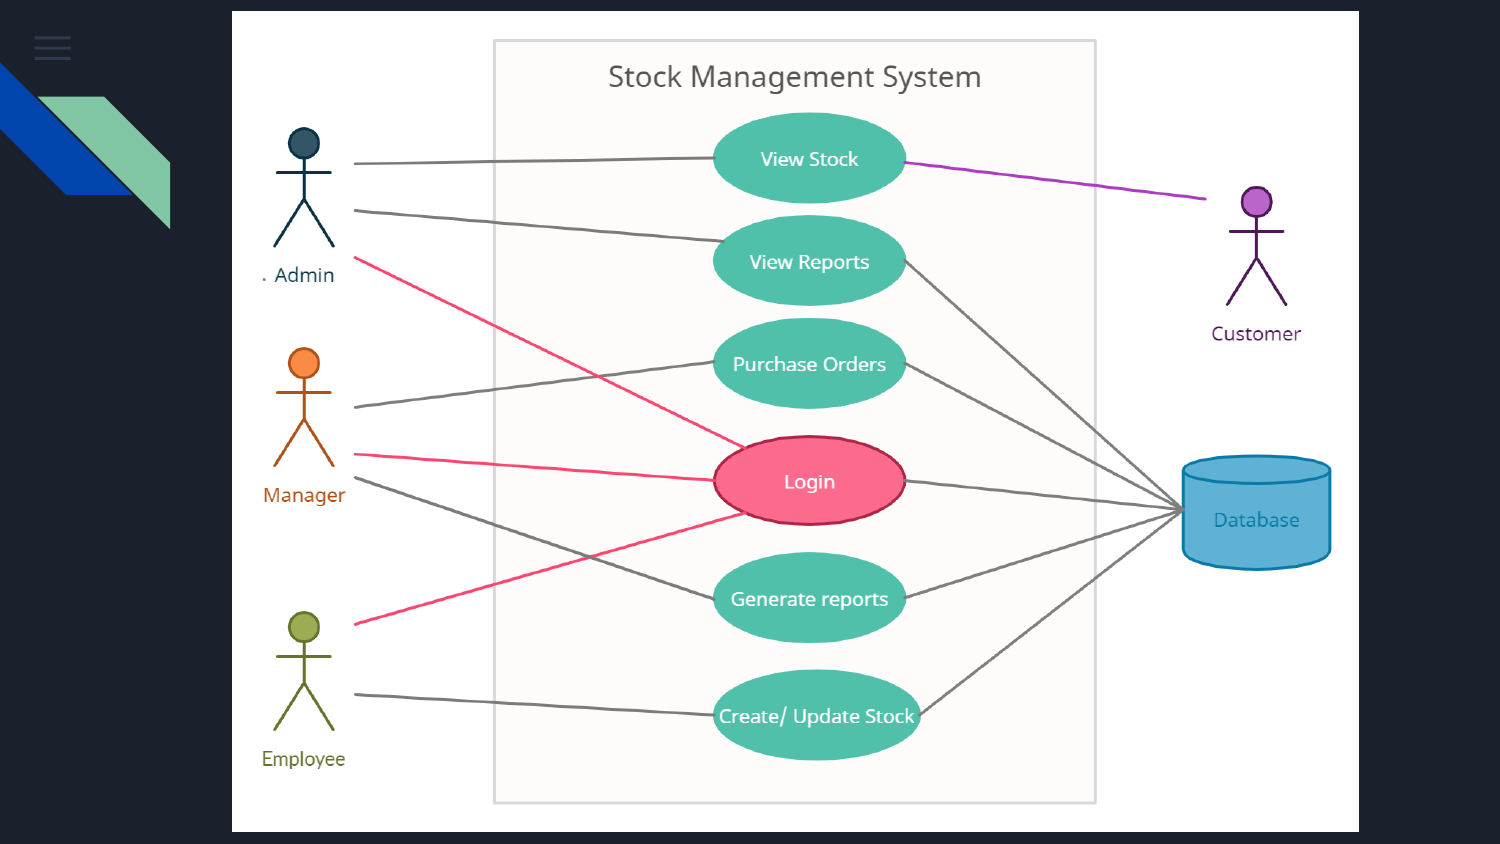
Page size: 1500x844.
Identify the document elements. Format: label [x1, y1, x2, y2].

picture [232, 11, 1359, 832]
